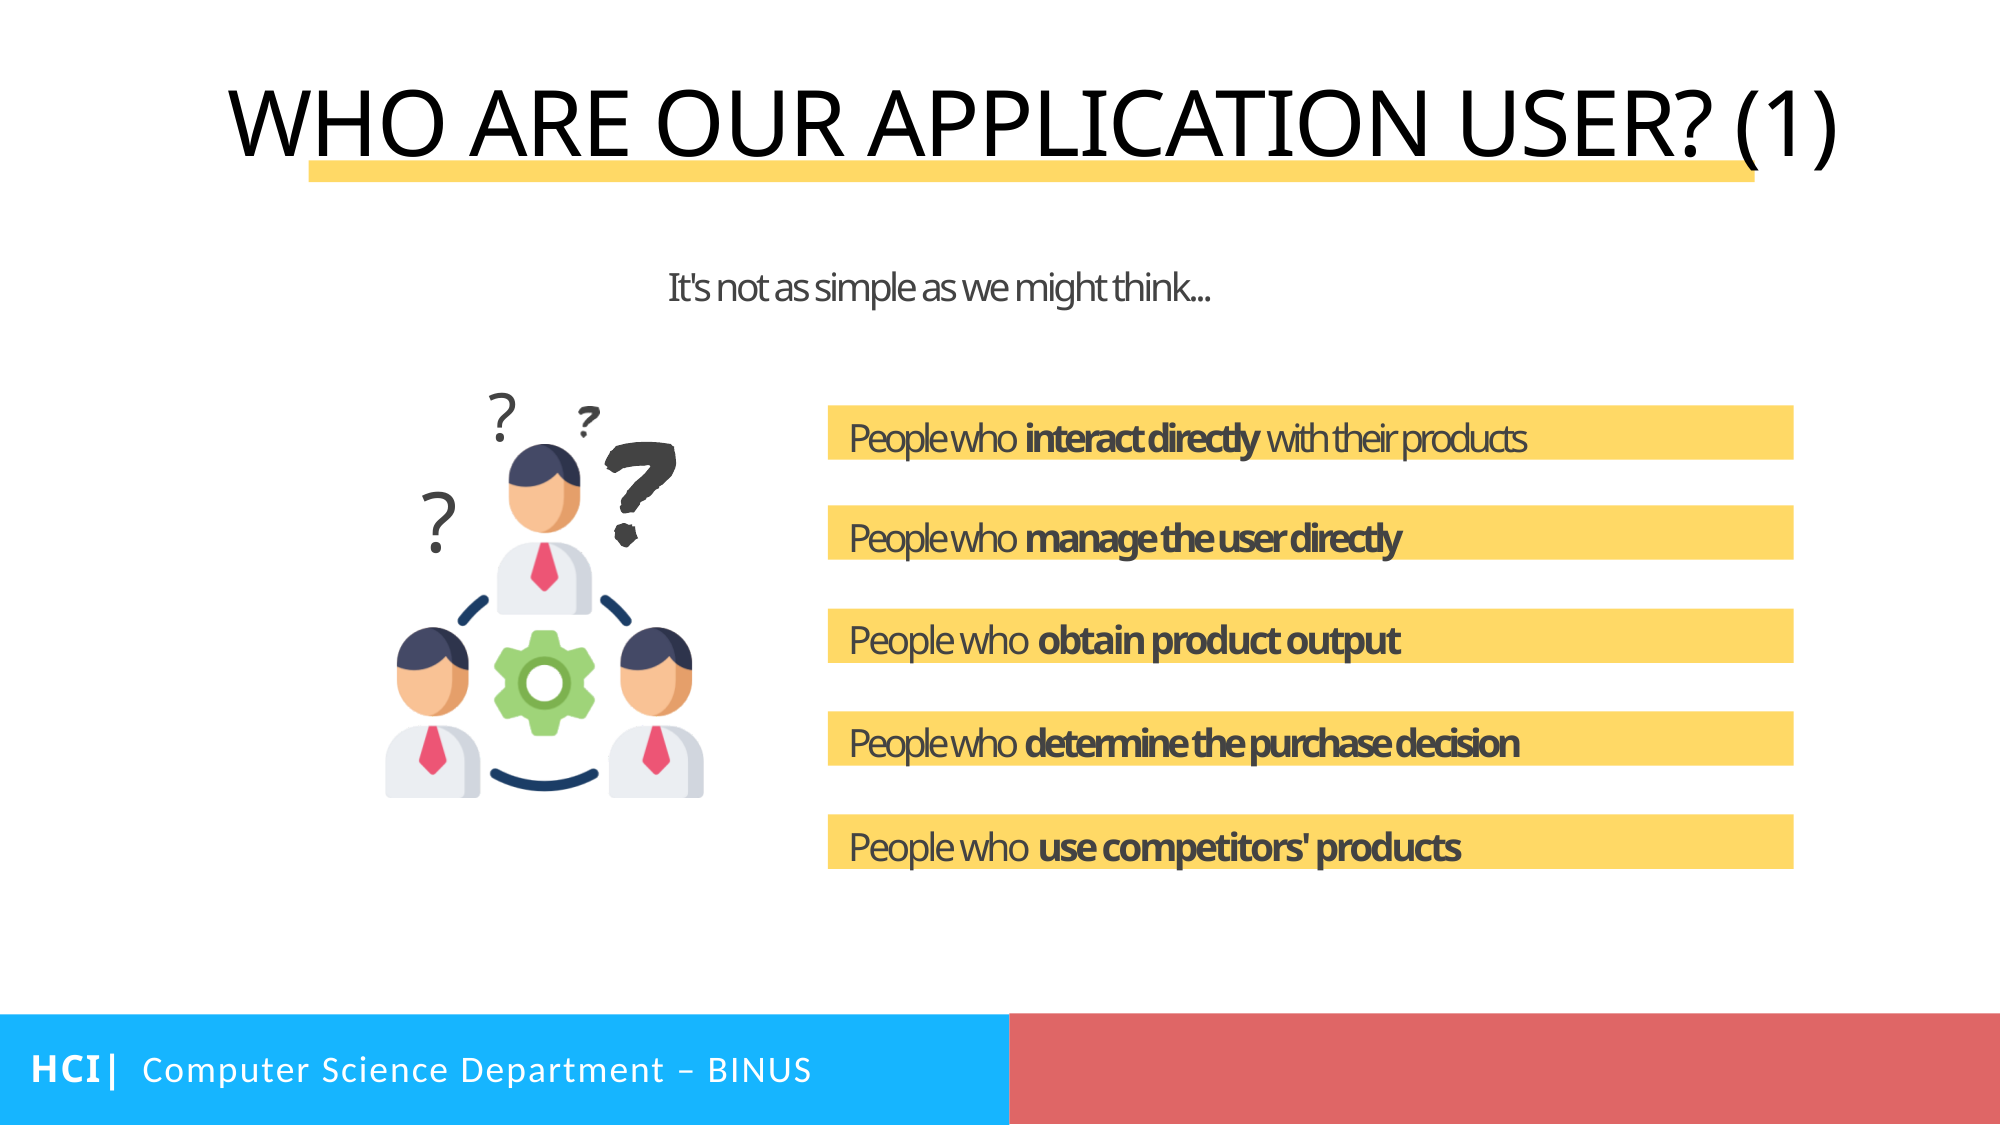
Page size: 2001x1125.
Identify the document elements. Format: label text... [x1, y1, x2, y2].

text_box It's not as simple as we might think... [665, 260, 1457, 310]
text_box ? [485, 371, 529, 444]
text_box People who interact directly with their products [827, 405, 1794, 460]
picture [384, 444, 704, 798]
text_box People who determine the purchase decision [827, 711, 1794, 766]
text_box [578, 406, 677, 548]
text_box People who manage the user directly [827, 505, 1794, 560]
title WHO ARE OUR APPLICATION USER? (1) [161, 22, 1902, 214]
text_box People who obtain product output [827, 608, 1794, 663]
text_box People who use competitors' products [827, 814, 1794, 869]
